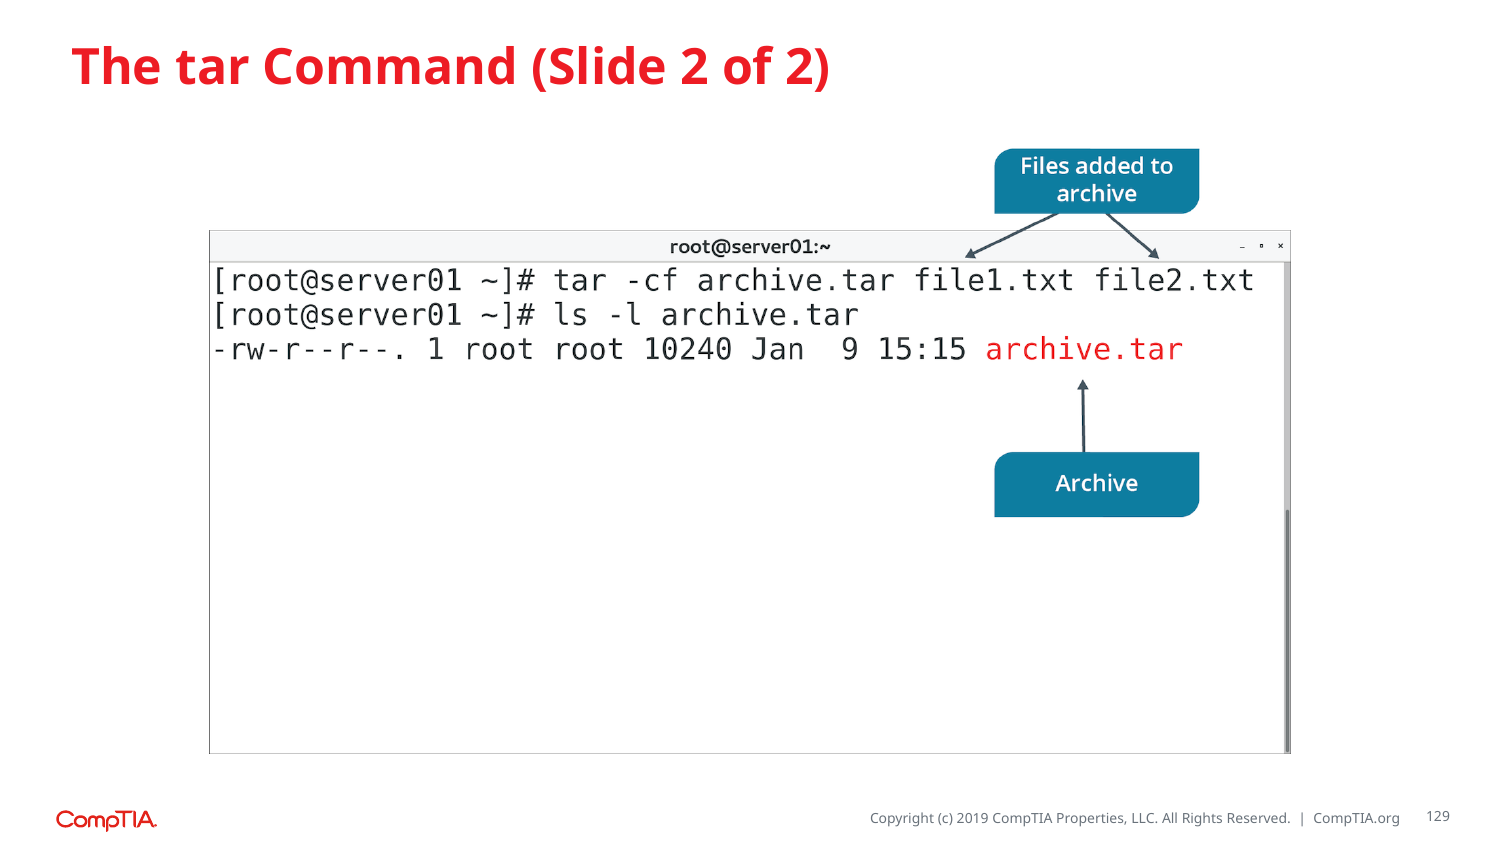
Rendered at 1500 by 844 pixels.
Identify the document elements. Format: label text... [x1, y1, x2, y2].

title The tar Command (Slide 2 of 2) [56, 12, 1444, 117]
picture [209, 116, 1291, 754]
slide_number 129 [1407, 800, 1450, 835]
